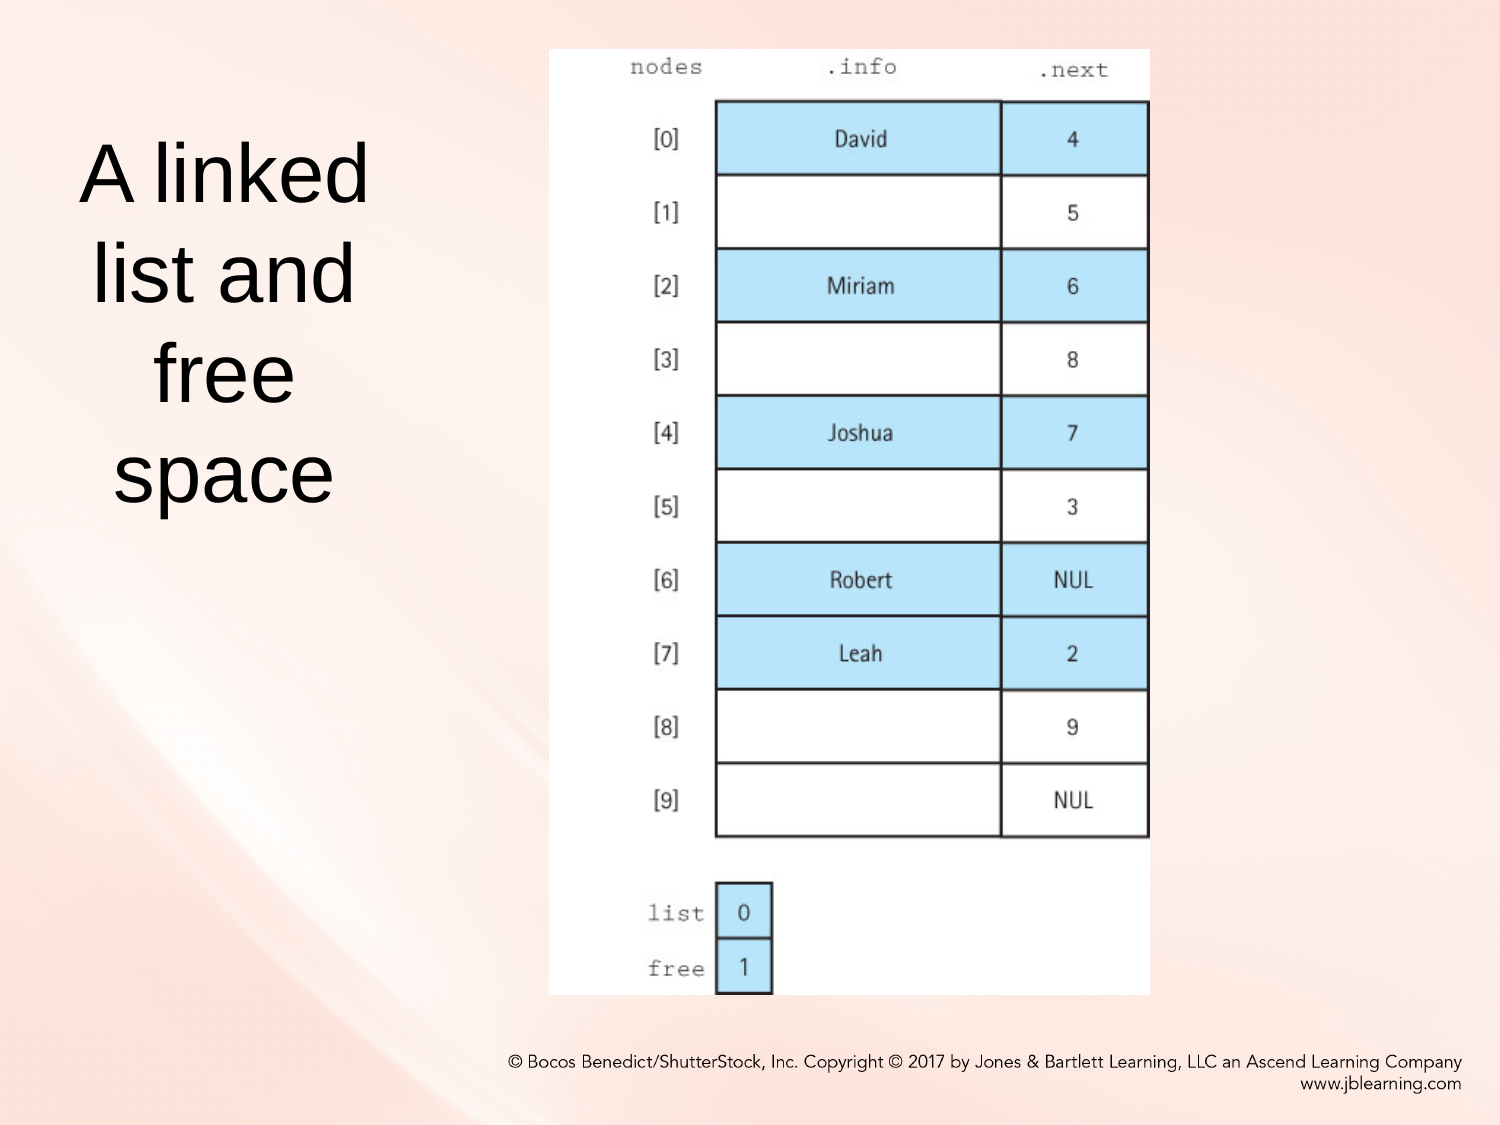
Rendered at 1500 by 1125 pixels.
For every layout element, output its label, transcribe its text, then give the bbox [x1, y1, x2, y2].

title A linked list and free space [24, 224, 425, 413]
picture [0, 0, 1500, 1125]
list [549, 49, 1151, 995]
